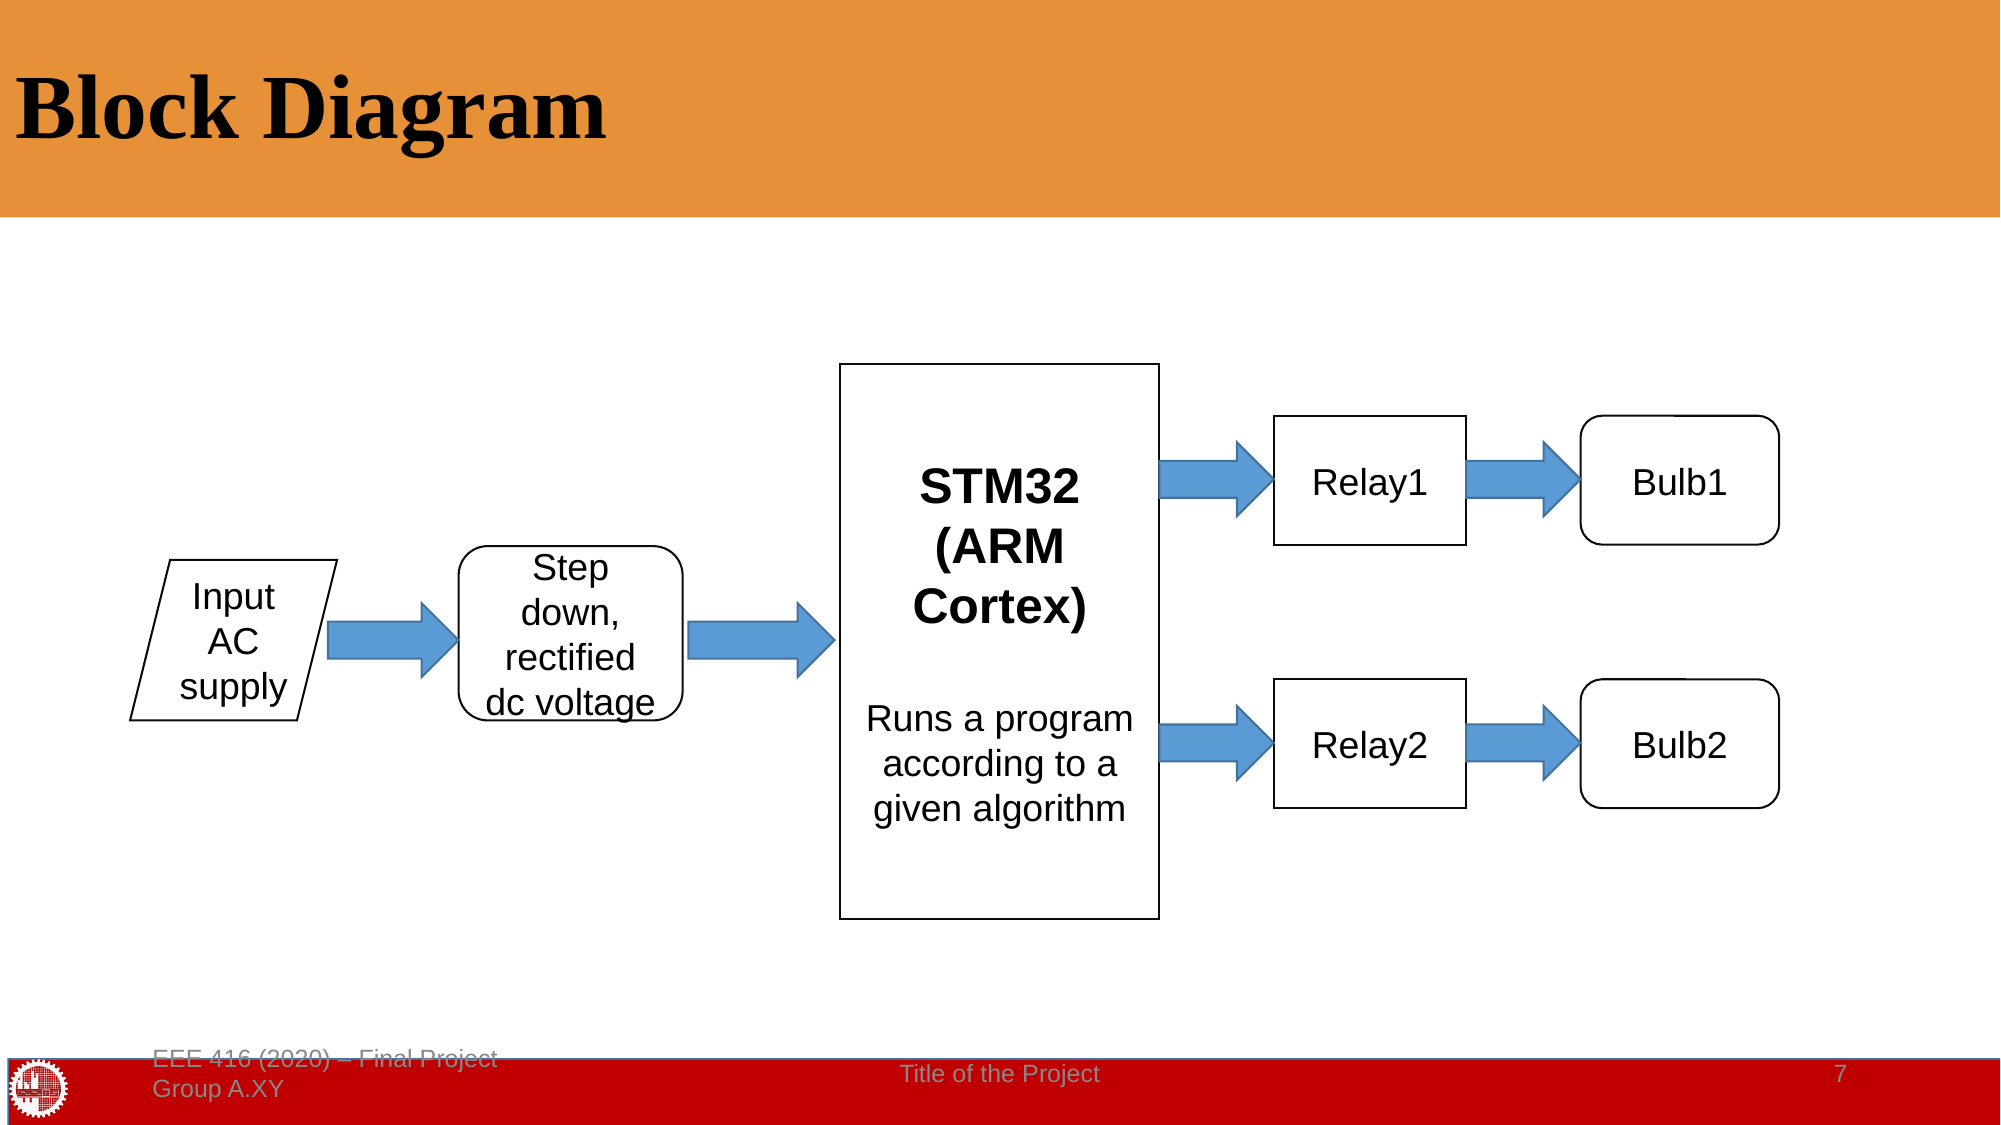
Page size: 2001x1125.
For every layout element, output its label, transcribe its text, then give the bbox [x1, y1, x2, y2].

picture [8, 1059, 71, 1118]
footer Title of the Project [662, 1042, 1338, 1103]
text_box Relay2 [1273, 679, 1467, 809]
text_box Step down, rectified dc voltage [458, 546, 683, 721]
text_box [688, 603, 835, 678]
text_box [1466, 442, 1581, 517]
text_box Bulb2 [1580, 679, 1780, 809]
text_box [1159, 442, 1274, 517]
title Block Diagram [0, 0, 2000, 218]
slide_number EEE 416 (2020) – Final Project Group A.XY [137, 1042, 588, 1103]
text_box [1466, 705, 1581, 780]
text_box [1159, 706, 1274, 780]
text_box [327, 603, 459, 678]
slide_number ‹#› [1412, 1042, 1863, 1103]
text_box Bulb1 [1580, 415, 1780, 545]
text_box STM32 (ARM Cortex) Runs a program according to a given algorithm [840, 363, 1160, 919]
text_box Relay1 [1273, 415, 1467, 545]
text_box Input AC supply [130, 559, 338, 721]
